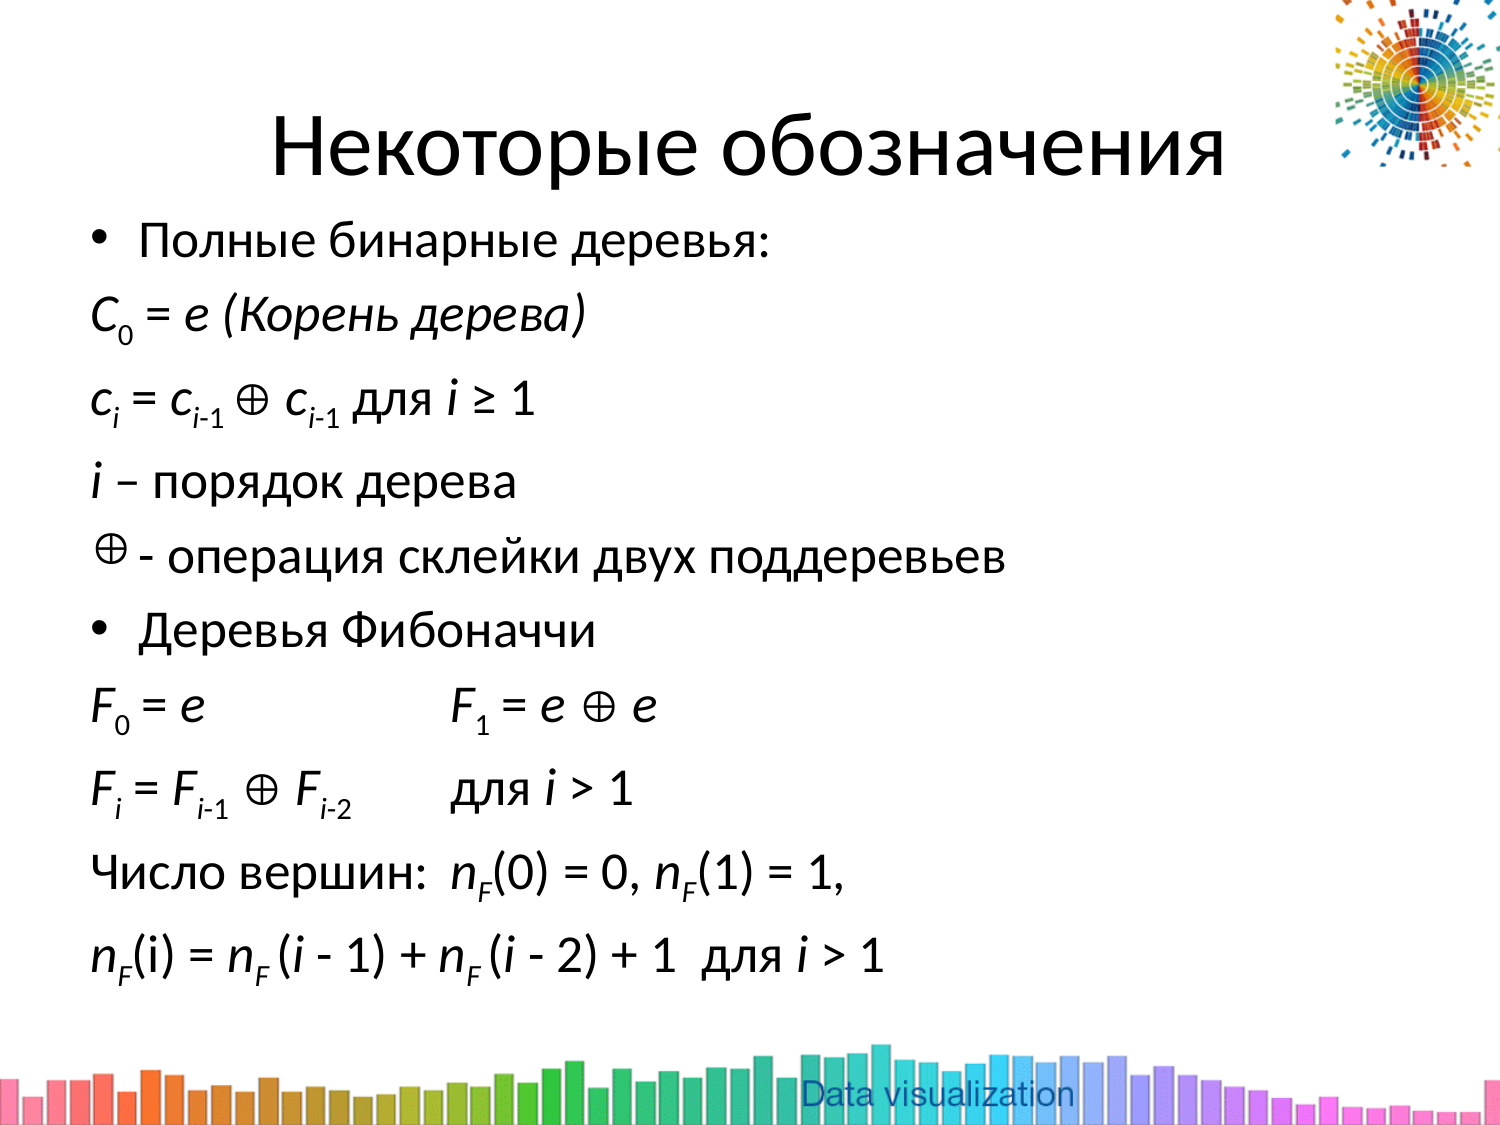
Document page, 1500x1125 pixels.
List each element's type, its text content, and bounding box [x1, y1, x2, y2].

title Некоторые обозначения [75, 45, 1425, 196]
picture [0, 0, 1500, 1125]
list Полные бинарные деревья: C0 = e (Корень дерева) ci = ci-1  ci-1 для i ≥ 1 i – порядок дерева - операция склейки двух поддеревьев Деревья Фибоначчи F0 = e F1 = e  e Fi = Fi-1  Fi-2 для i > 1 Число вершин: nF(0) = 0, nF(1) = 1, nF(i) = nF (i - 1) + nF (i - 2) + 1 для i > 1 [75, 196, 1425, 1005]
